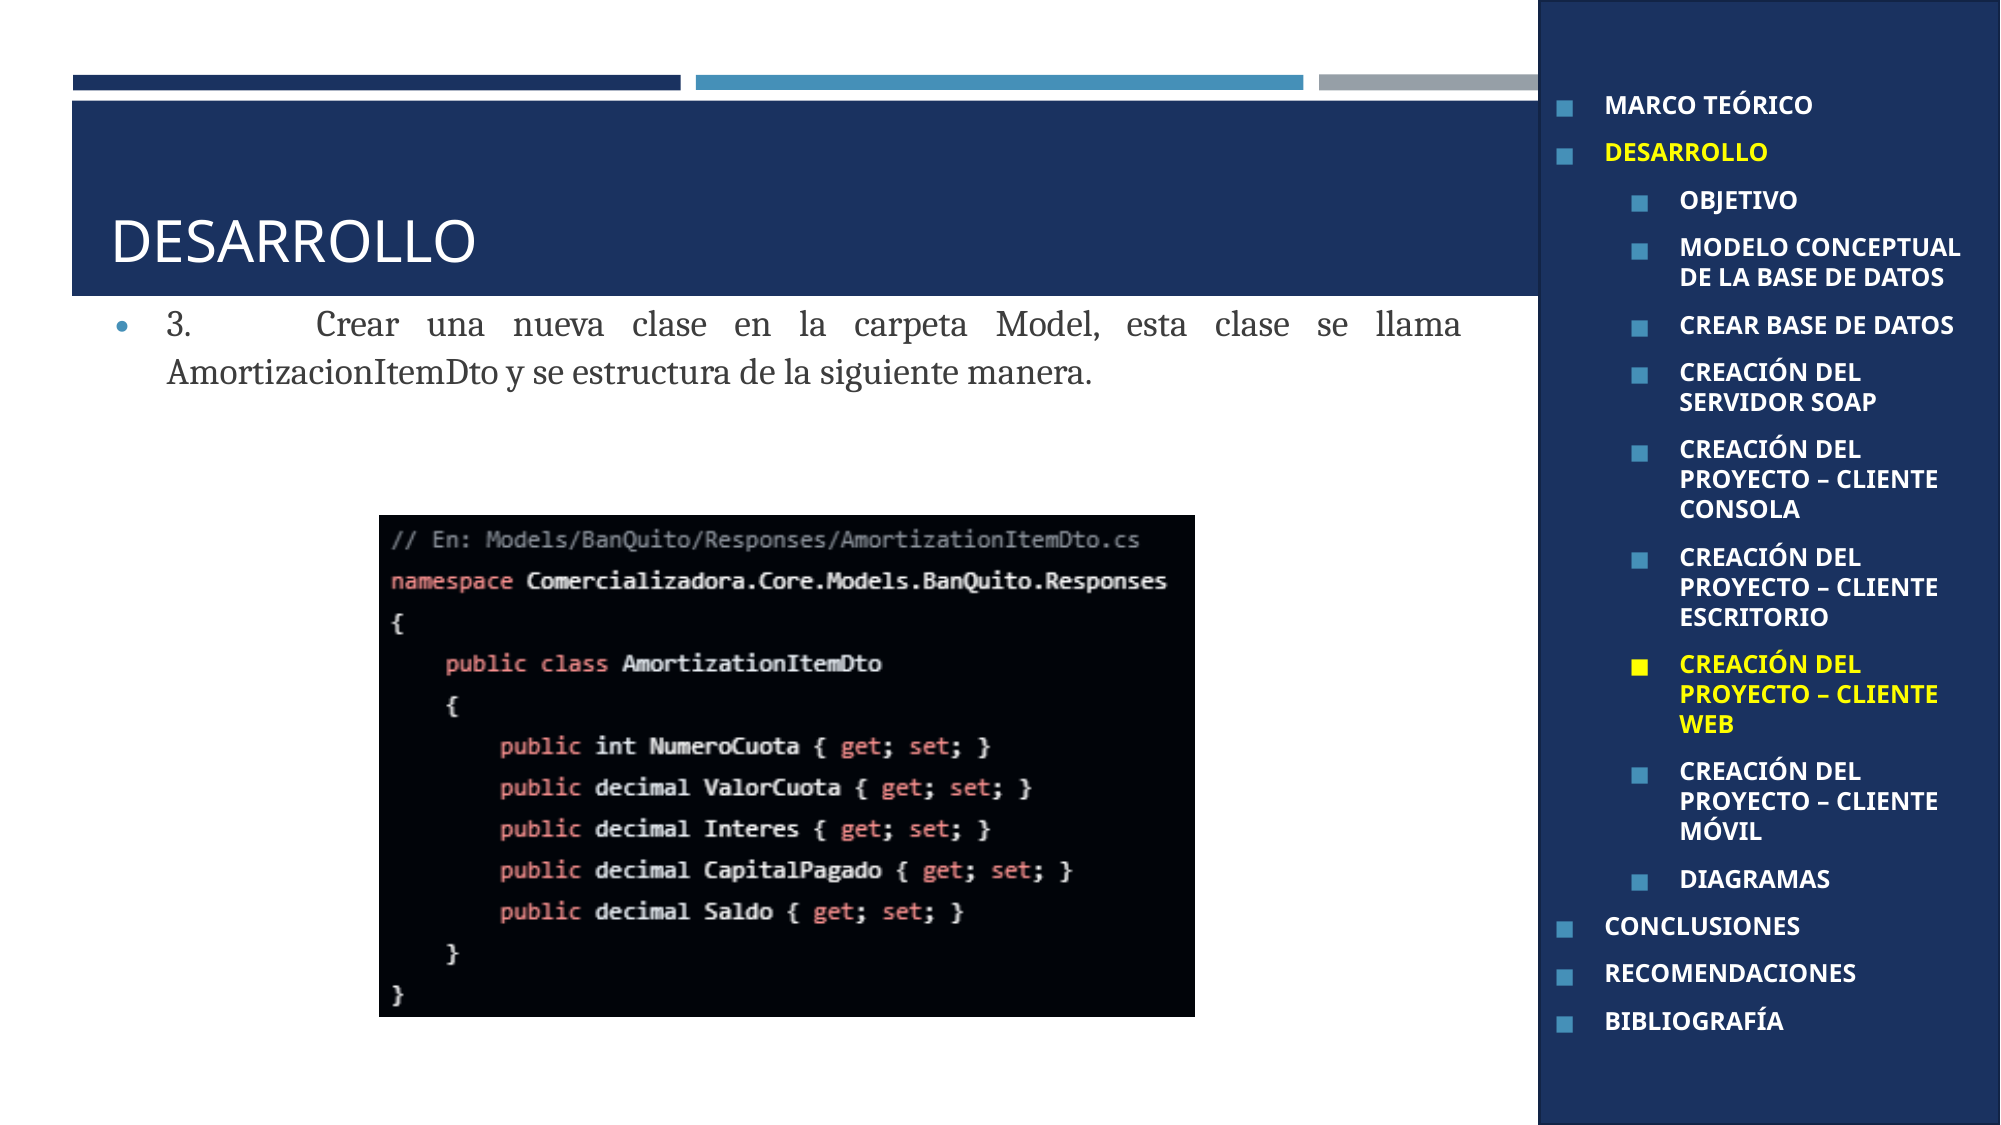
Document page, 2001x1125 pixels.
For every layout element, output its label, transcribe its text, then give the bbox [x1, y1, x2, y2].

picture [379, 514, 1195, 1017]
list 3. Crear una nueva clase en la carpeta Model, esta clase se llama AmortizacionItemDto y se estructura de la siguiente manera. [95, 281, 1479, 408]
title DESARROLLO [95, 115, 1539, 282]
text_box MARCO TEÓRICO DESARROLLO OBJETIVO MODELO CONCEPTUAL DE LA BASE DE DATOS CREAR BASE DE DATOS CREACIÓN DEL SERVIDOR SOAP CREACIÓN DEL PROYECTO – CLIENTE CONSOLA CREACIÓN DEL PROYECTO – CLIENTE ESCRITORIO CREACIÓN DEL PROYECTO – CLIENTE WEB CREACIÓN DEL PROYECTO – CLIENTE MÓVIL DIAGRAMAS CONCLUSIONES RECOMENDACIONES BIBLIOGRAFÍA [1539, 0, 2000, 1125]
